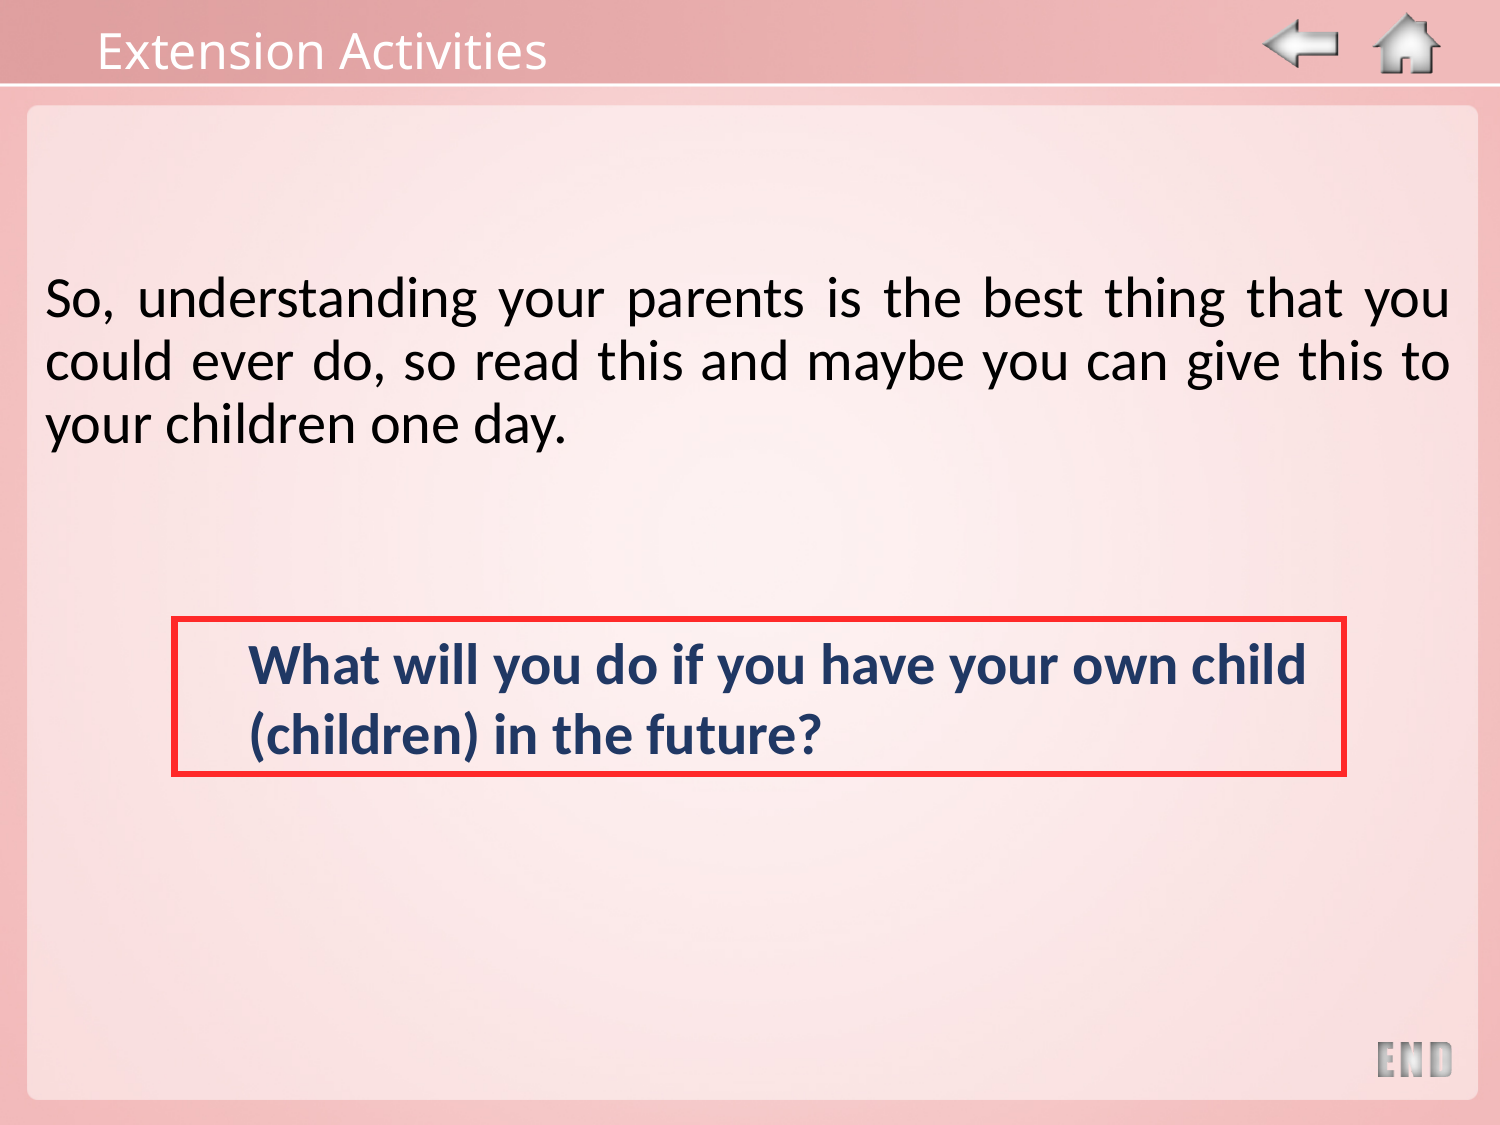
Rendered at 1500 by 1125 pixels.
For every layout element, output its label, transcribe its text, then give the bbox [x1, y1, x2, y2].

text_box What will you do if you have your own child (children) in the future? [174, 619, 1344, 774]
text_box Extension Activities [82, 11, 564, 87]
list So, understanding your parents is the best thing that you could ever do, so read this and maybe you can give this to your children one day. [29, 259, 1468, 500]
picture [0, 0, 1500, 1125]
